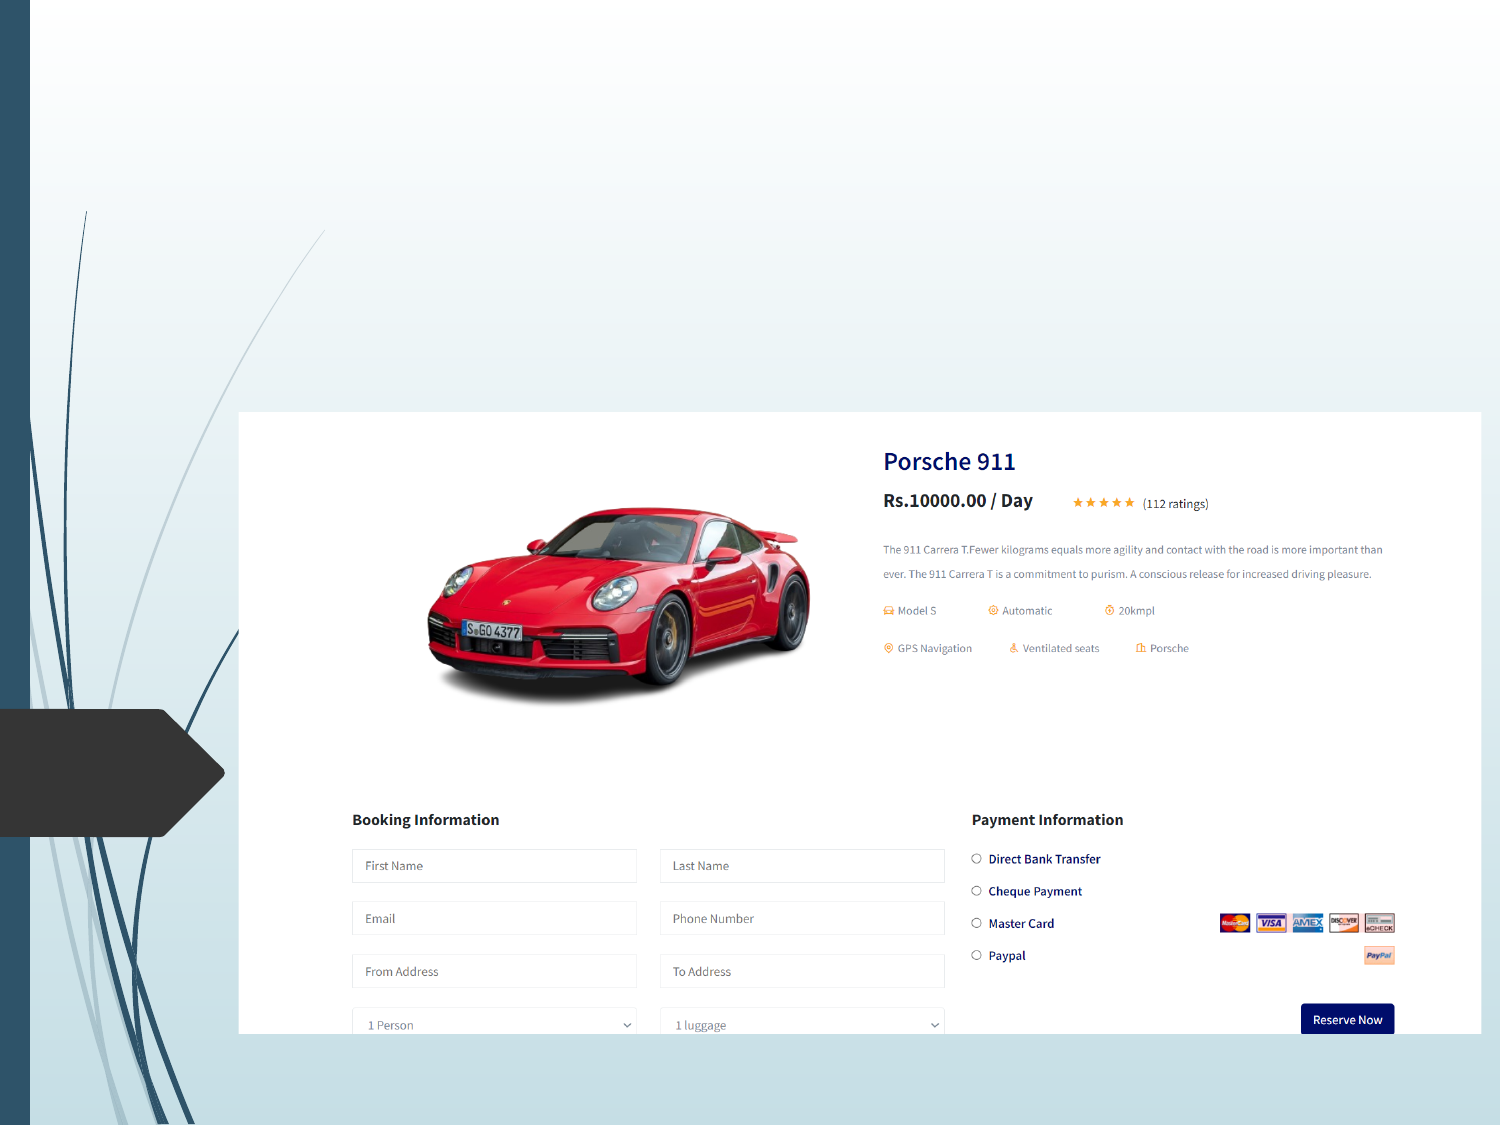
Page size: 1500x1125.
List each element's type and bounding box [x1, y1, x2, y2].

picture [238, 412, 1482, 1035]
